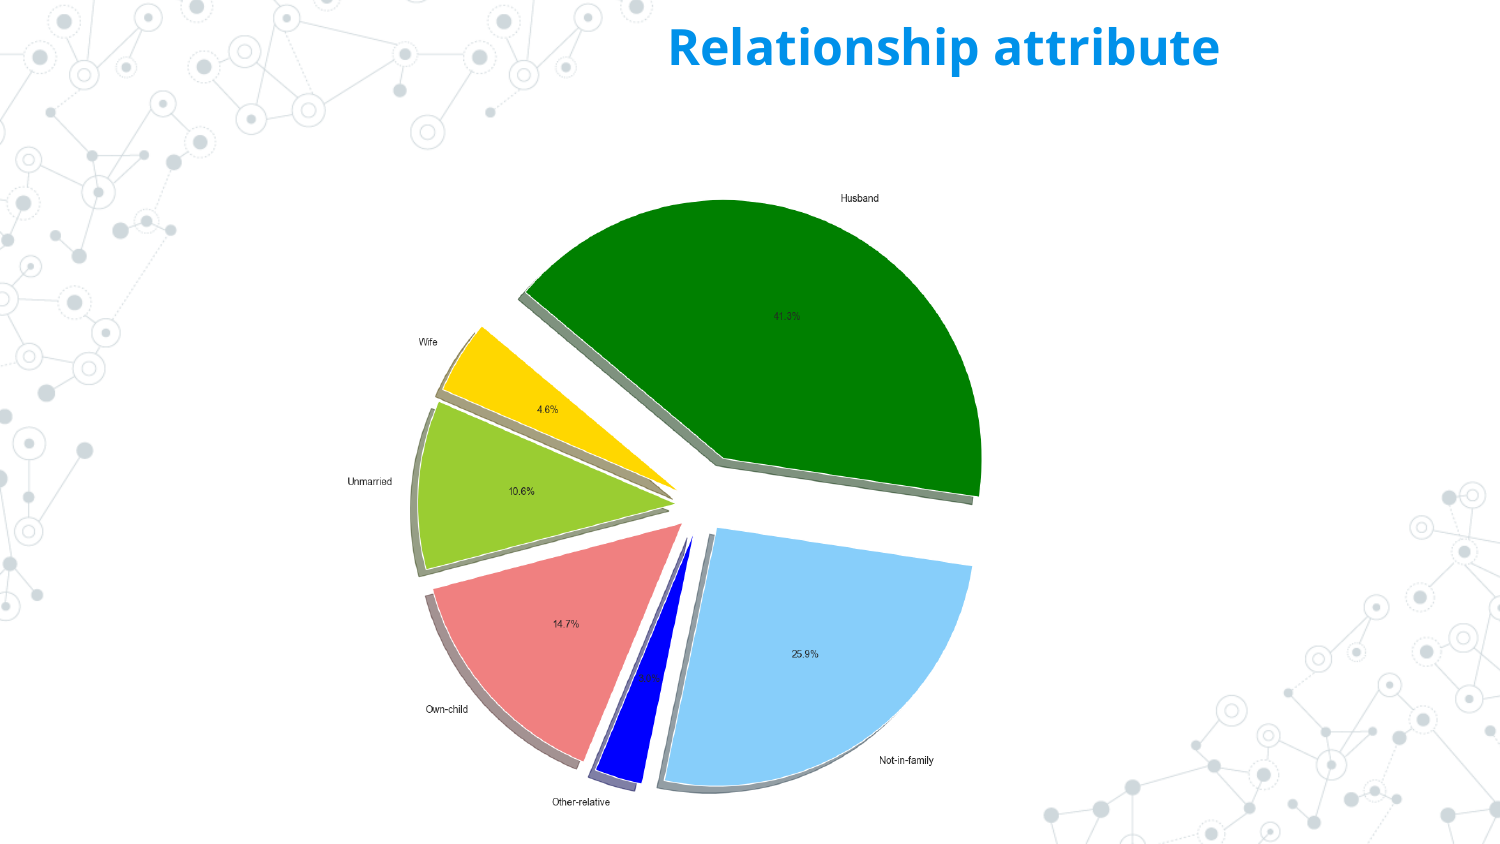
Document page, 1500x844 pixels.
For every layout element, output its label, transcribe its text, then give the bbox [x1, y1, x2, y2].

picture [0, 0, 1500, 844]
title Relationship attribute [652, 22, 1481, 91]
